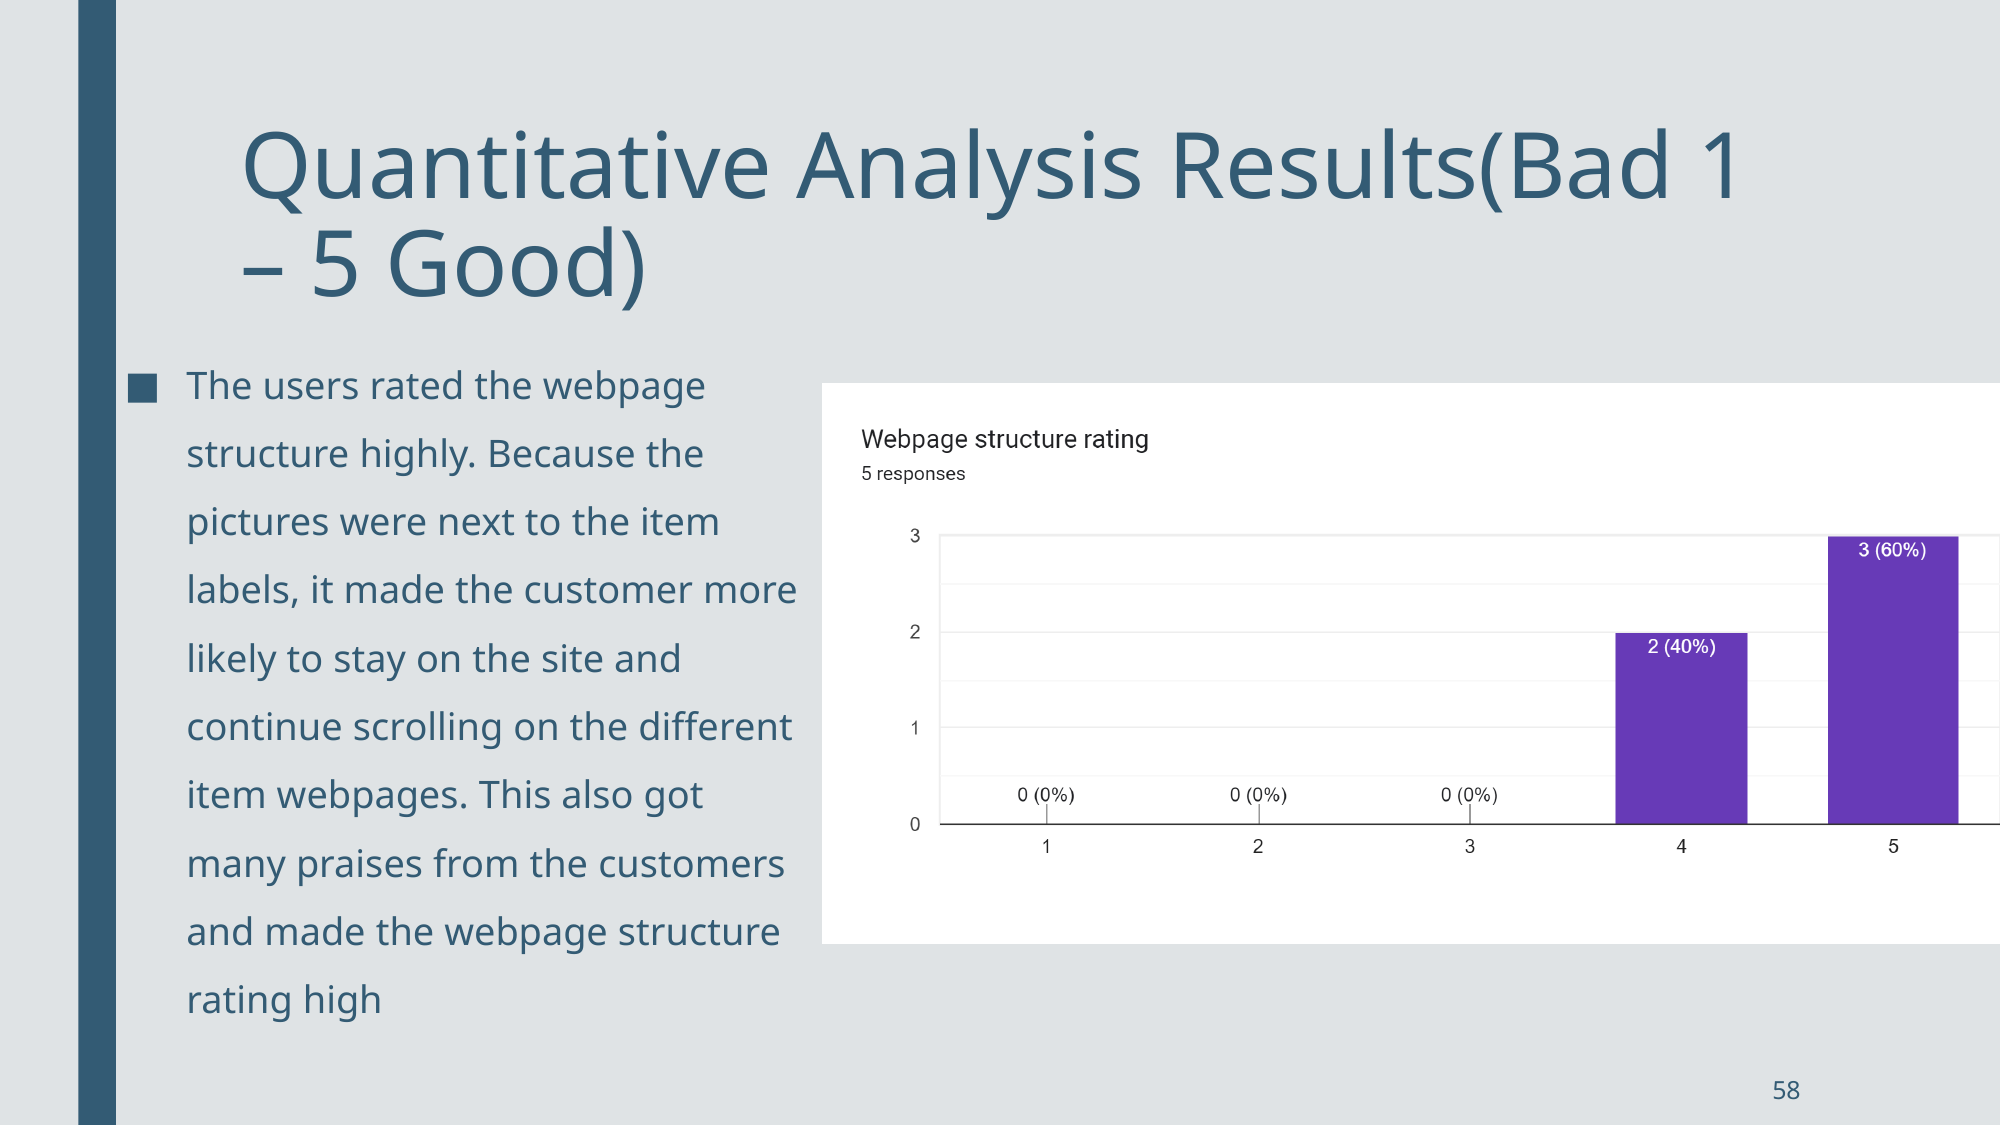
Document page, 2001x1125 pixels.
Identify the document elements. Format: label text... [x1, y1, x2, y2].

text_box The users rated the webpage structure highly. Because the pictures were next to the item labels, it made the customer more likely to stay on the site and continue scrolling on the different item webpages. This also got many praises from the customers and made the webpage structure rating high [109, 331, 823, 1034]
title Quantitative Analysis Results(Bad 1 – 5 Good) [225, 112, 1800, 357]
slide_number 58 [1553, 1058, 1816, 1125]
picture [822, 383, 2000, 944]
